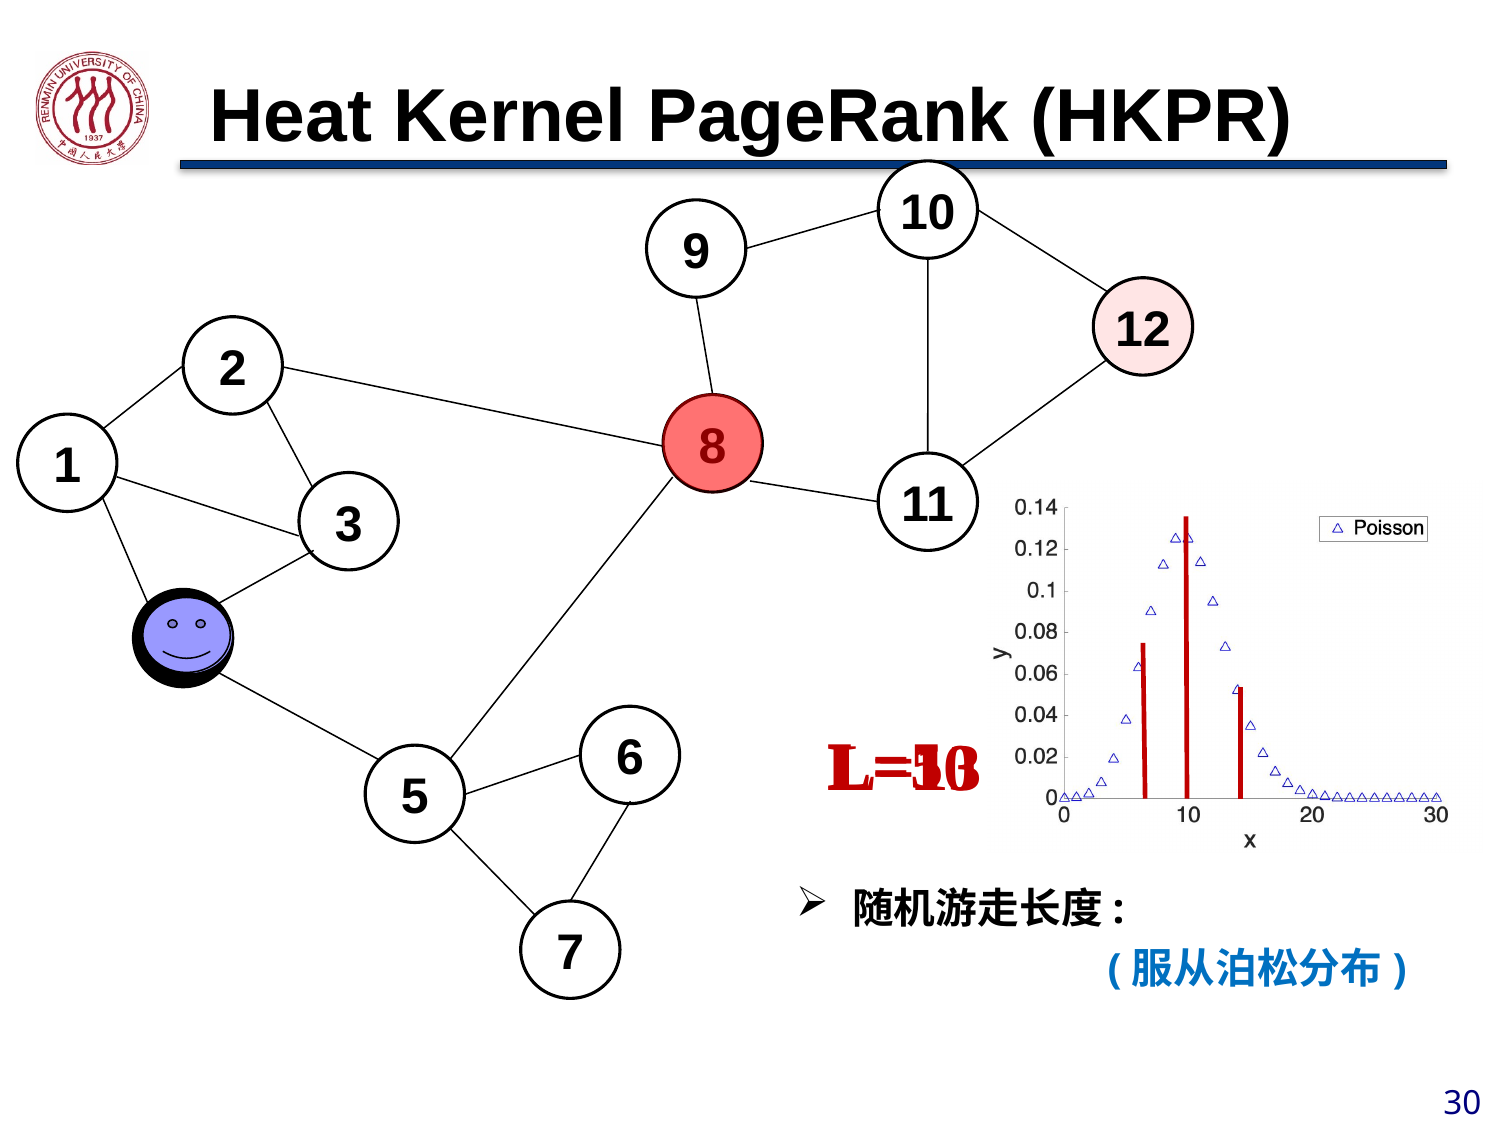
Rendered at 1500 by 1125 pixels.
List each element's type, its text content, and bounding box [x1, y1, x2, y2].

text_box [569, 800, 631, 902]
picture [35, 51, 149, 160]
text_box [749, 480, 879, 502]
title Heat Kernel PageRank (HKPR) [194, 18, 1403, 205]
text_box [1142, 642, 1146, 799]
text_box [266, 400, 314, 489]
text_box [962, 358, 1108, 466]
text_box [464, 768, 581, 795]
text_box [977, 209, 1109, 293]
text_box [102, 496, 149, 604]
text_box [217, 550, 314, 604]
picture [986, 480, 1483, 853]
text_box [745, 209, 881, 249]
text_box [449, 476, 673, 760]
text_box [281, 366, 666, 447]
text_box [695, 296, 713, 395]
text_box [17, 160, 1193, 999]
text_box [446, 479, 633, 908]
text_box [116, 476, 299, 537]
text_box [101, 366, 182, 430]
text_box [217, 672, 380, 761]
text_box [449, 827, 536, 916]
